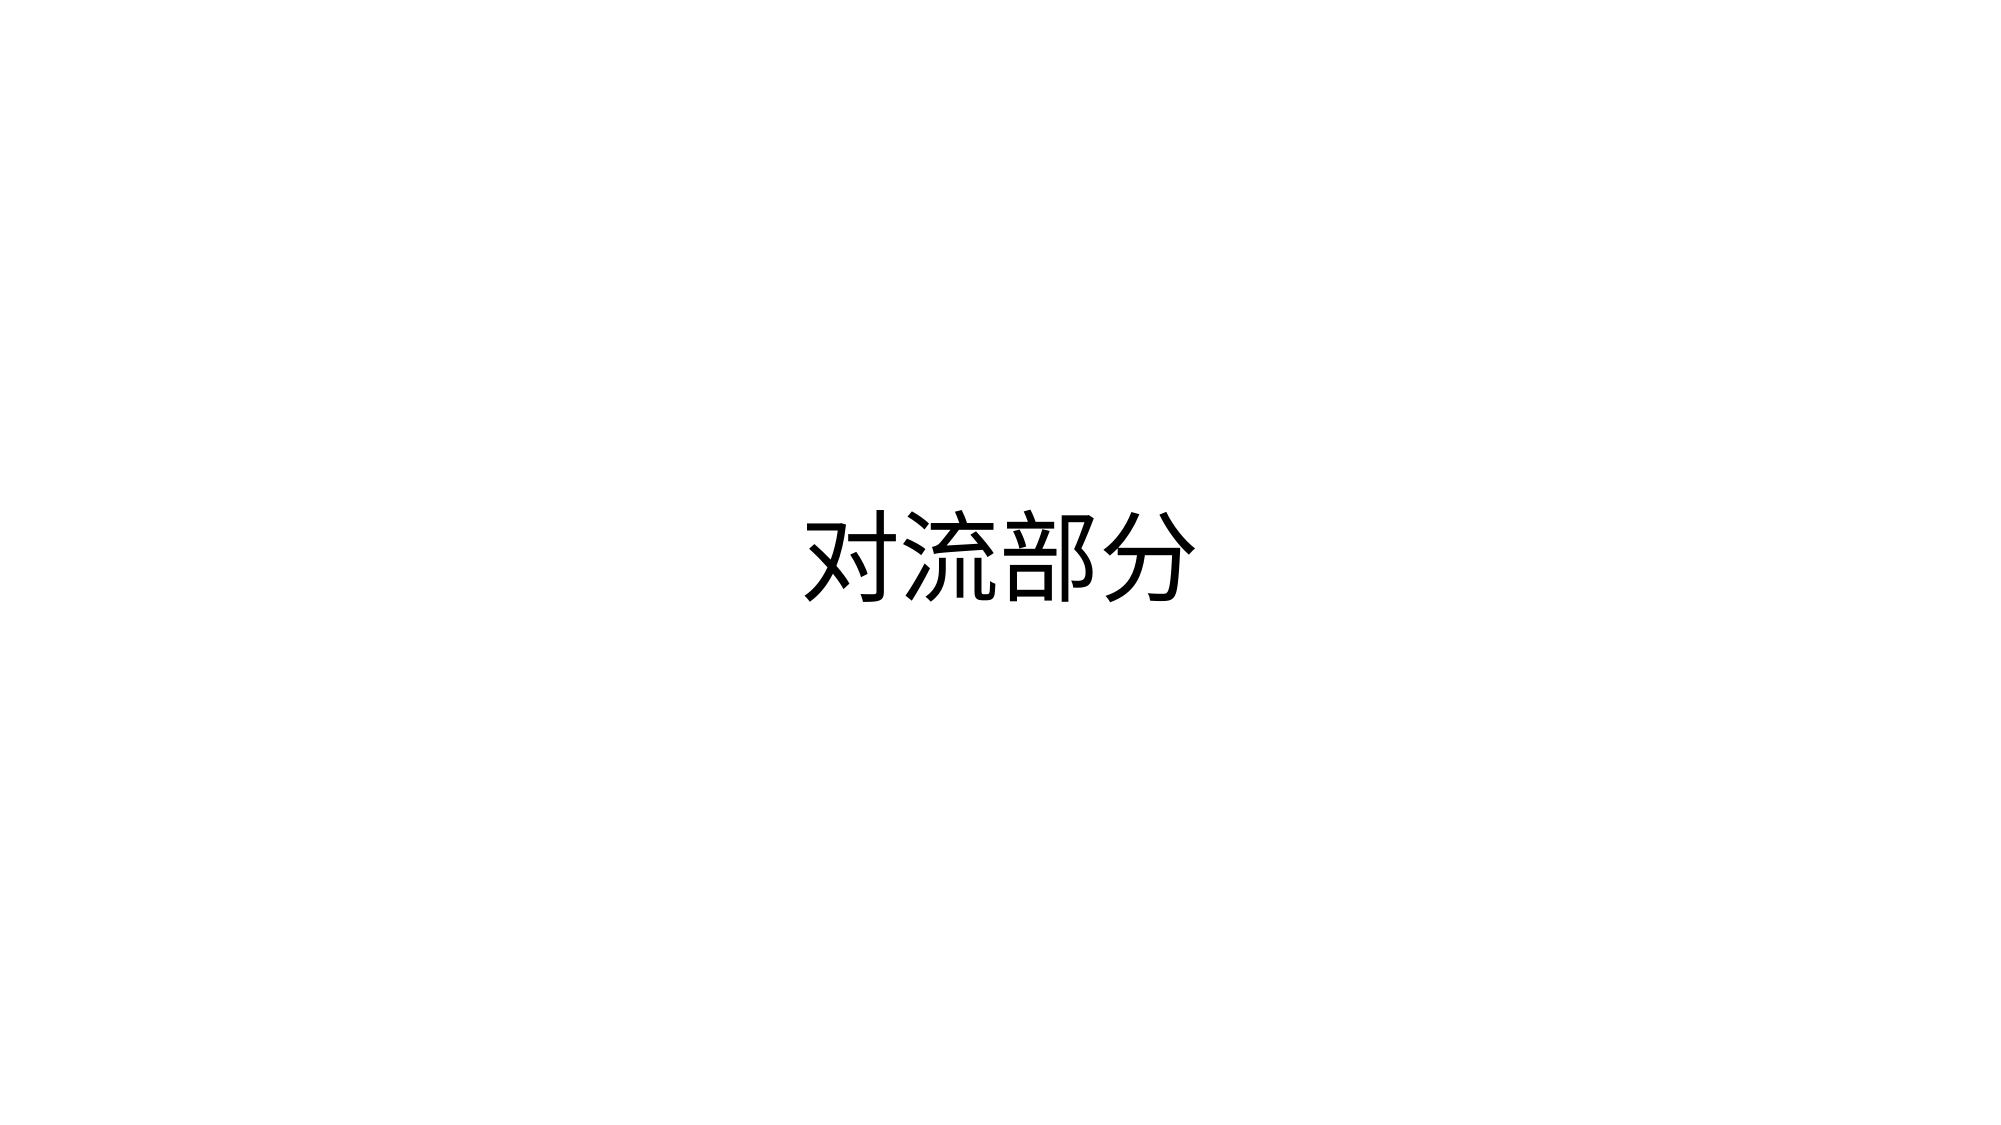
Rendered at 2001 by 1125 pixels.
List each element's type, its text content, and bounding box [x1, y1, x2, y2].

title 对流部分 [137, 453, 1863, 672]
